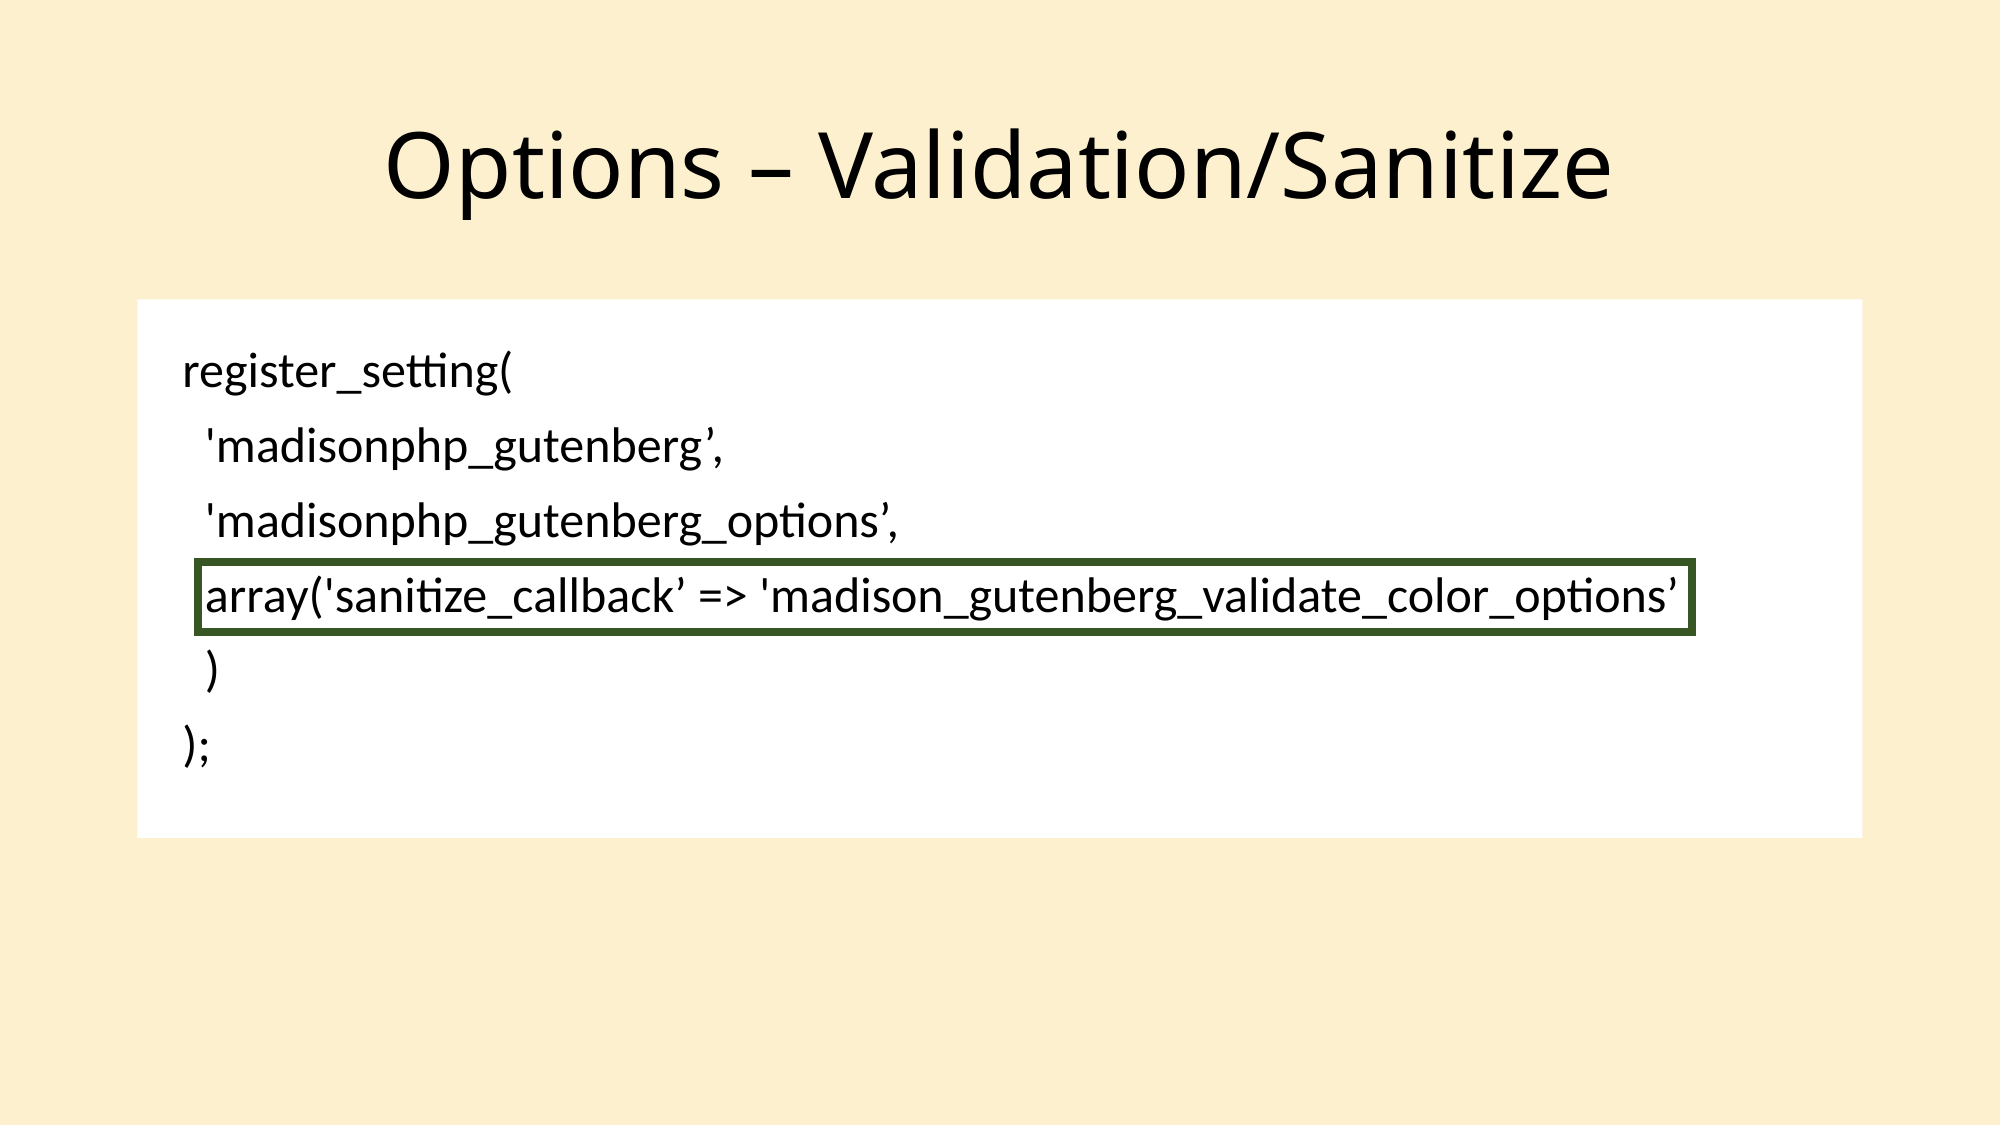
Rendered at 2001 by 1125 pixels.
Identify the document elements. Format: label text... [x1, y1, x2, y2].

title Options – Validation/Sanitize [137, 59, 1863, 278]
list register_setting( 'madisonphp_gutenberg’, 'madisonphp_gutenberg_options’, array('sanitize_callback’ => 'madison_gutenberg_validate_color_options’ ) ); [137, 299, 1863, 838]
text_box [197, 561, 1693, 633]
